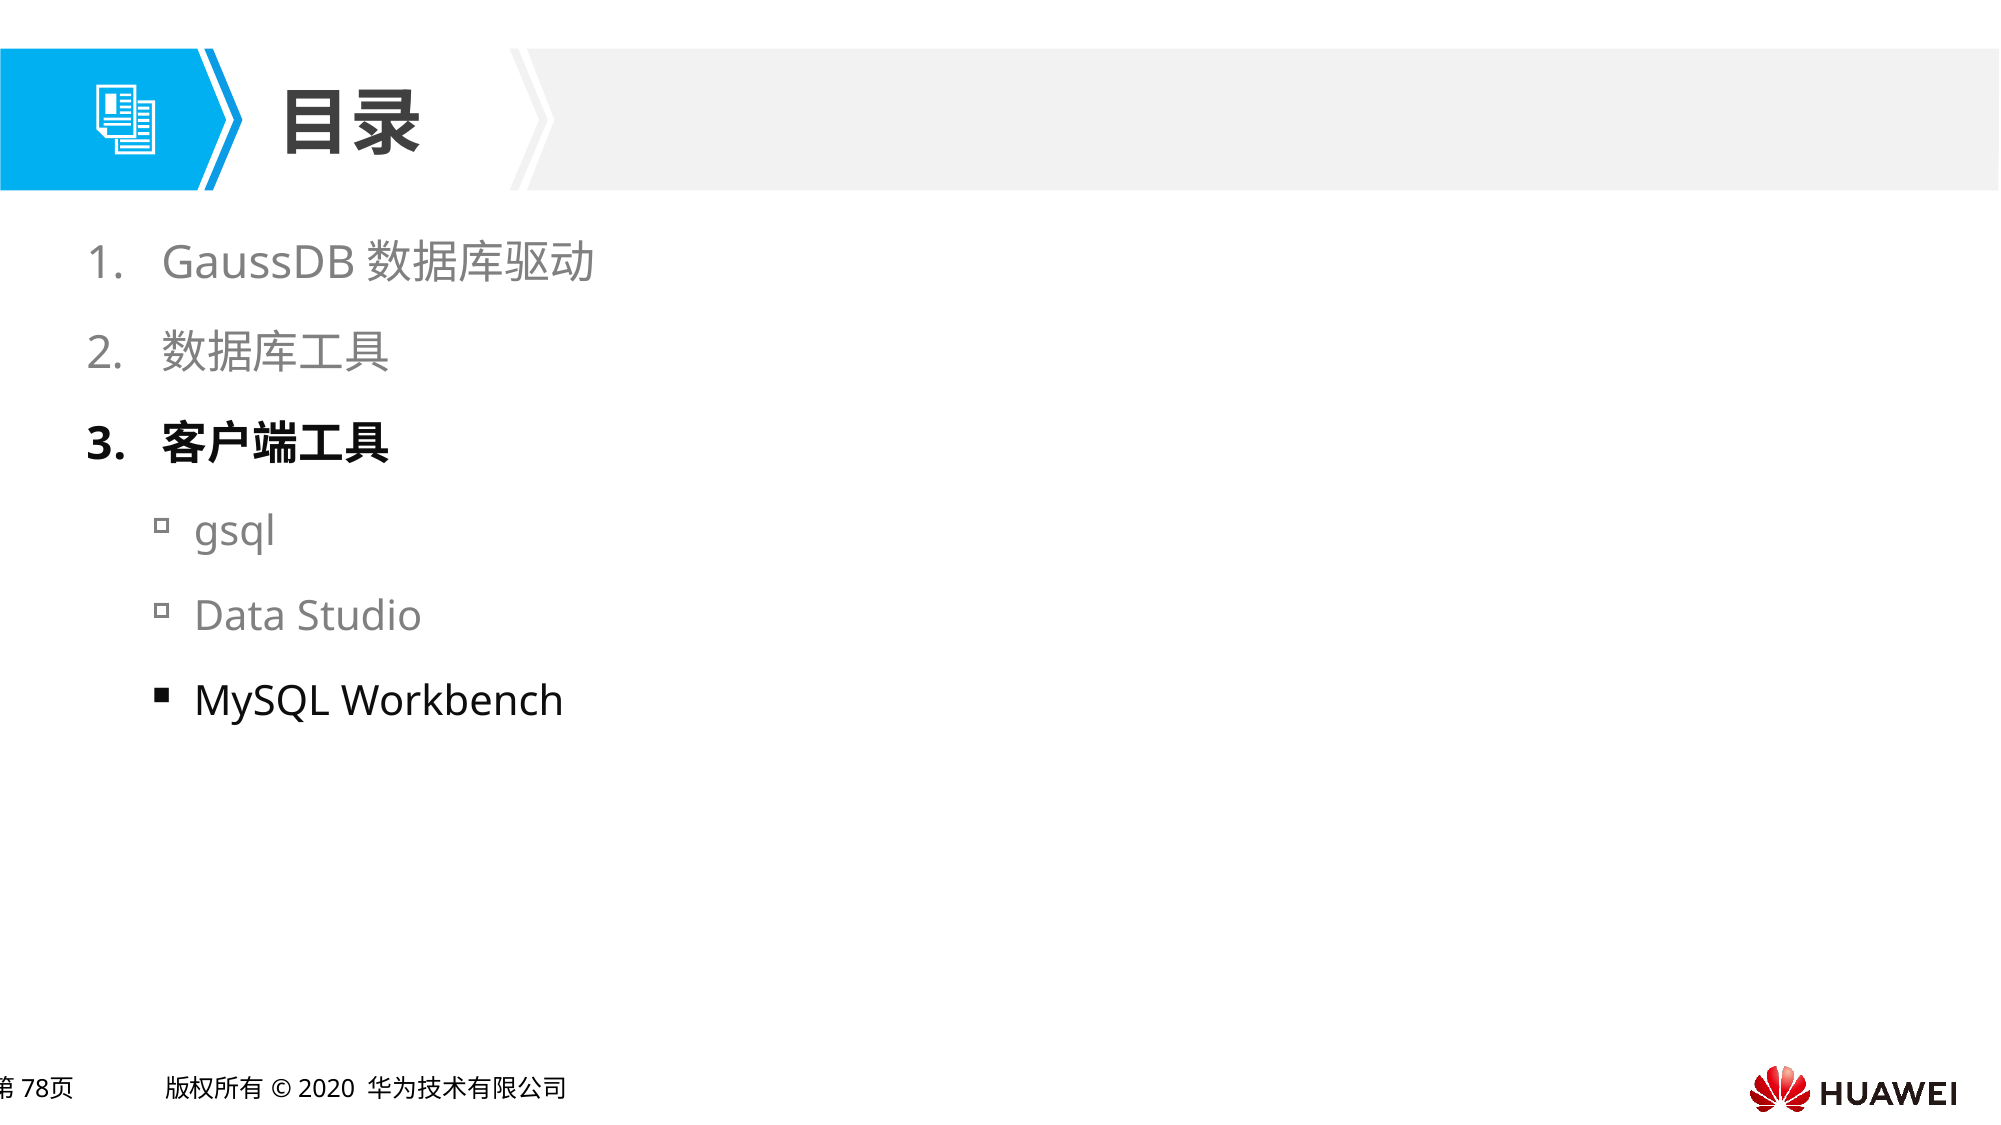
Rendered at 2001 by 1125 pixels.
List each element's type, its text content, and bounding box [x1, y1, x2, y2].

picture [1750, 1066, 1956, 1112]
list GaussDB数据库驱动 数据库工具 客户端工具 gsql Data Studio MySQL Workbench [72, 203, 1929, 972]
